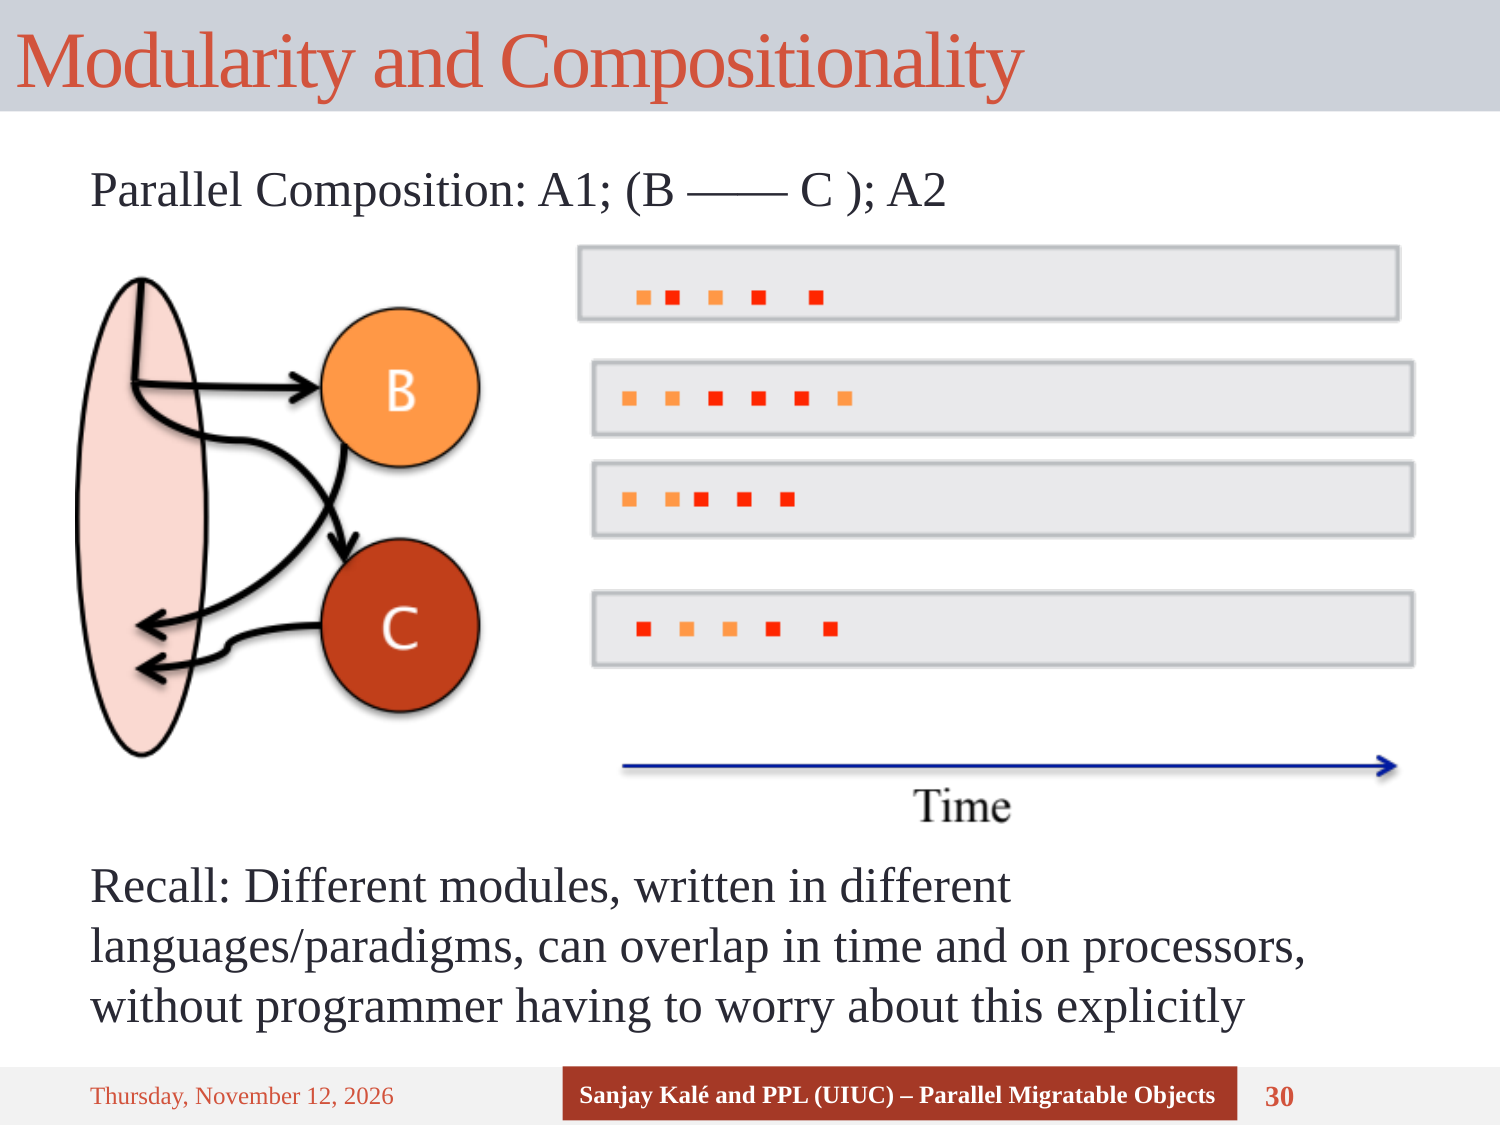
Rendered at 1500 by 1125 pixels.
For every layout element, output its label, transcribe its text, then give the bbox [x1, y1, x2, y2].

list Parallel Composition: A1; (B —— C ); A2 [75, 149, 1425, 236]
list Recall: Different modules, written in different languages/paradigms, can overlap in time and on processors, without programmer having to worry about this explicitly [75, 853, 1425, 1063]
title Modularity and Compositionality [0, 0, 1500, 112]
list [74, 238, 1426, 846]
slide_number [75, 1067, 550, 1122]
slide_number 30 [1250, 1067, 1425, 1122]
footer Sanjay Kalé and PPL (UIUC) – Parallel Migratable Objects [562, 1066, 1238, 1121]
